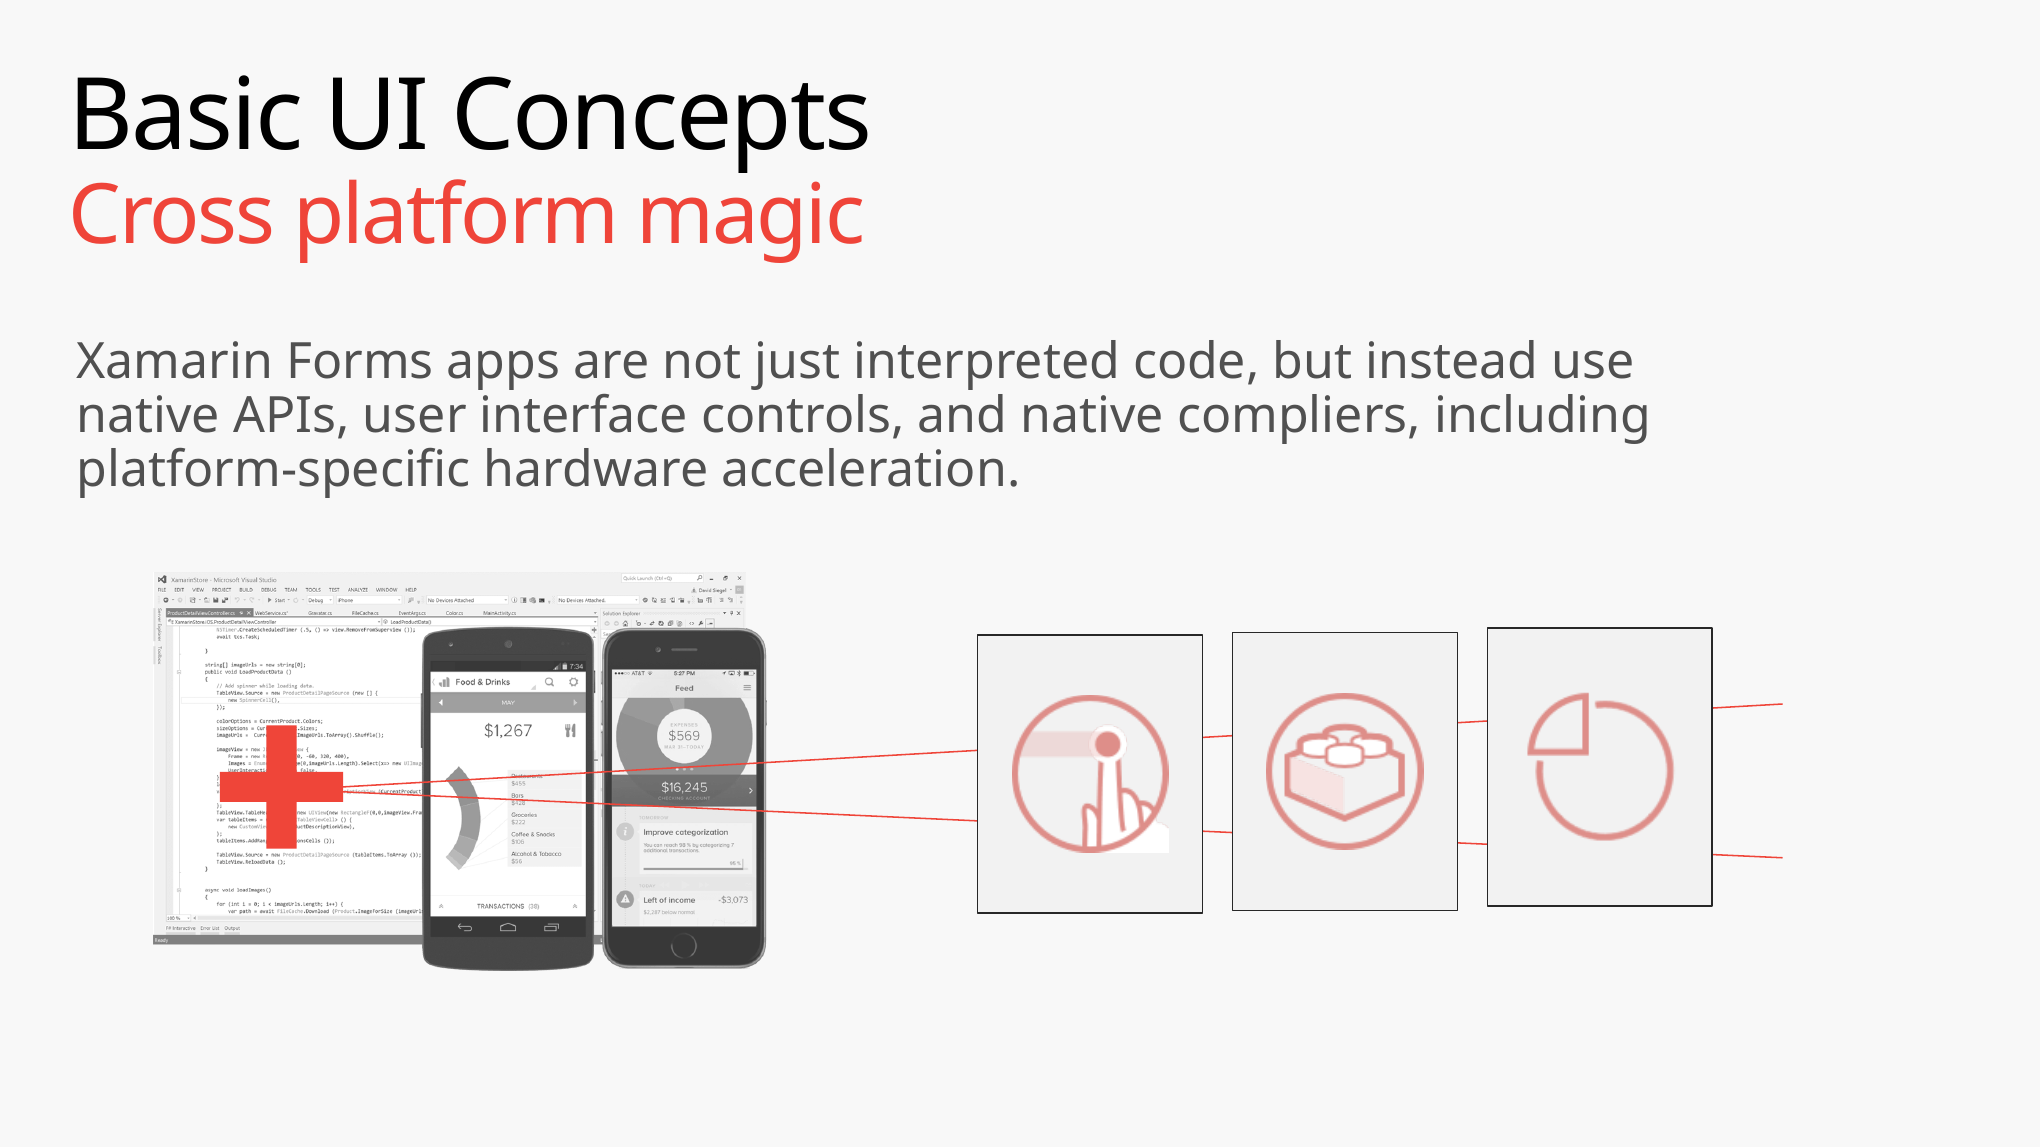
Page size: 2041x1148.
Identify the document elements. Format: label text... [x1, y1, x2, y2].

text_box [977, 858, 1203, 914]
text_box [1487, 627, 1713, 703]
picture [1266, 693, 1424, 850]
picture [1519, 687, 1680, 848]
picture [1011, 695, 1169, 853]
text_box [1487, 858, 1713, 907]
text_box [1232, 858, 1458, 911]
picture [153, 572, 768, 972]
text_box [1232, 632, 1458, 703]
title Basic UI Concepts Cross platform magic [45, 48, 1996, 199]
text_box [295, 703, 1783, 858]
text_box [977, 634, 1203, 703]
text_box Xamarin Forms apps are not just interpreted code, but instead use native APIs, user interface controls, and native compliers, including platform-specific hardware acceleration. [46, 311, 1746, 1099]
